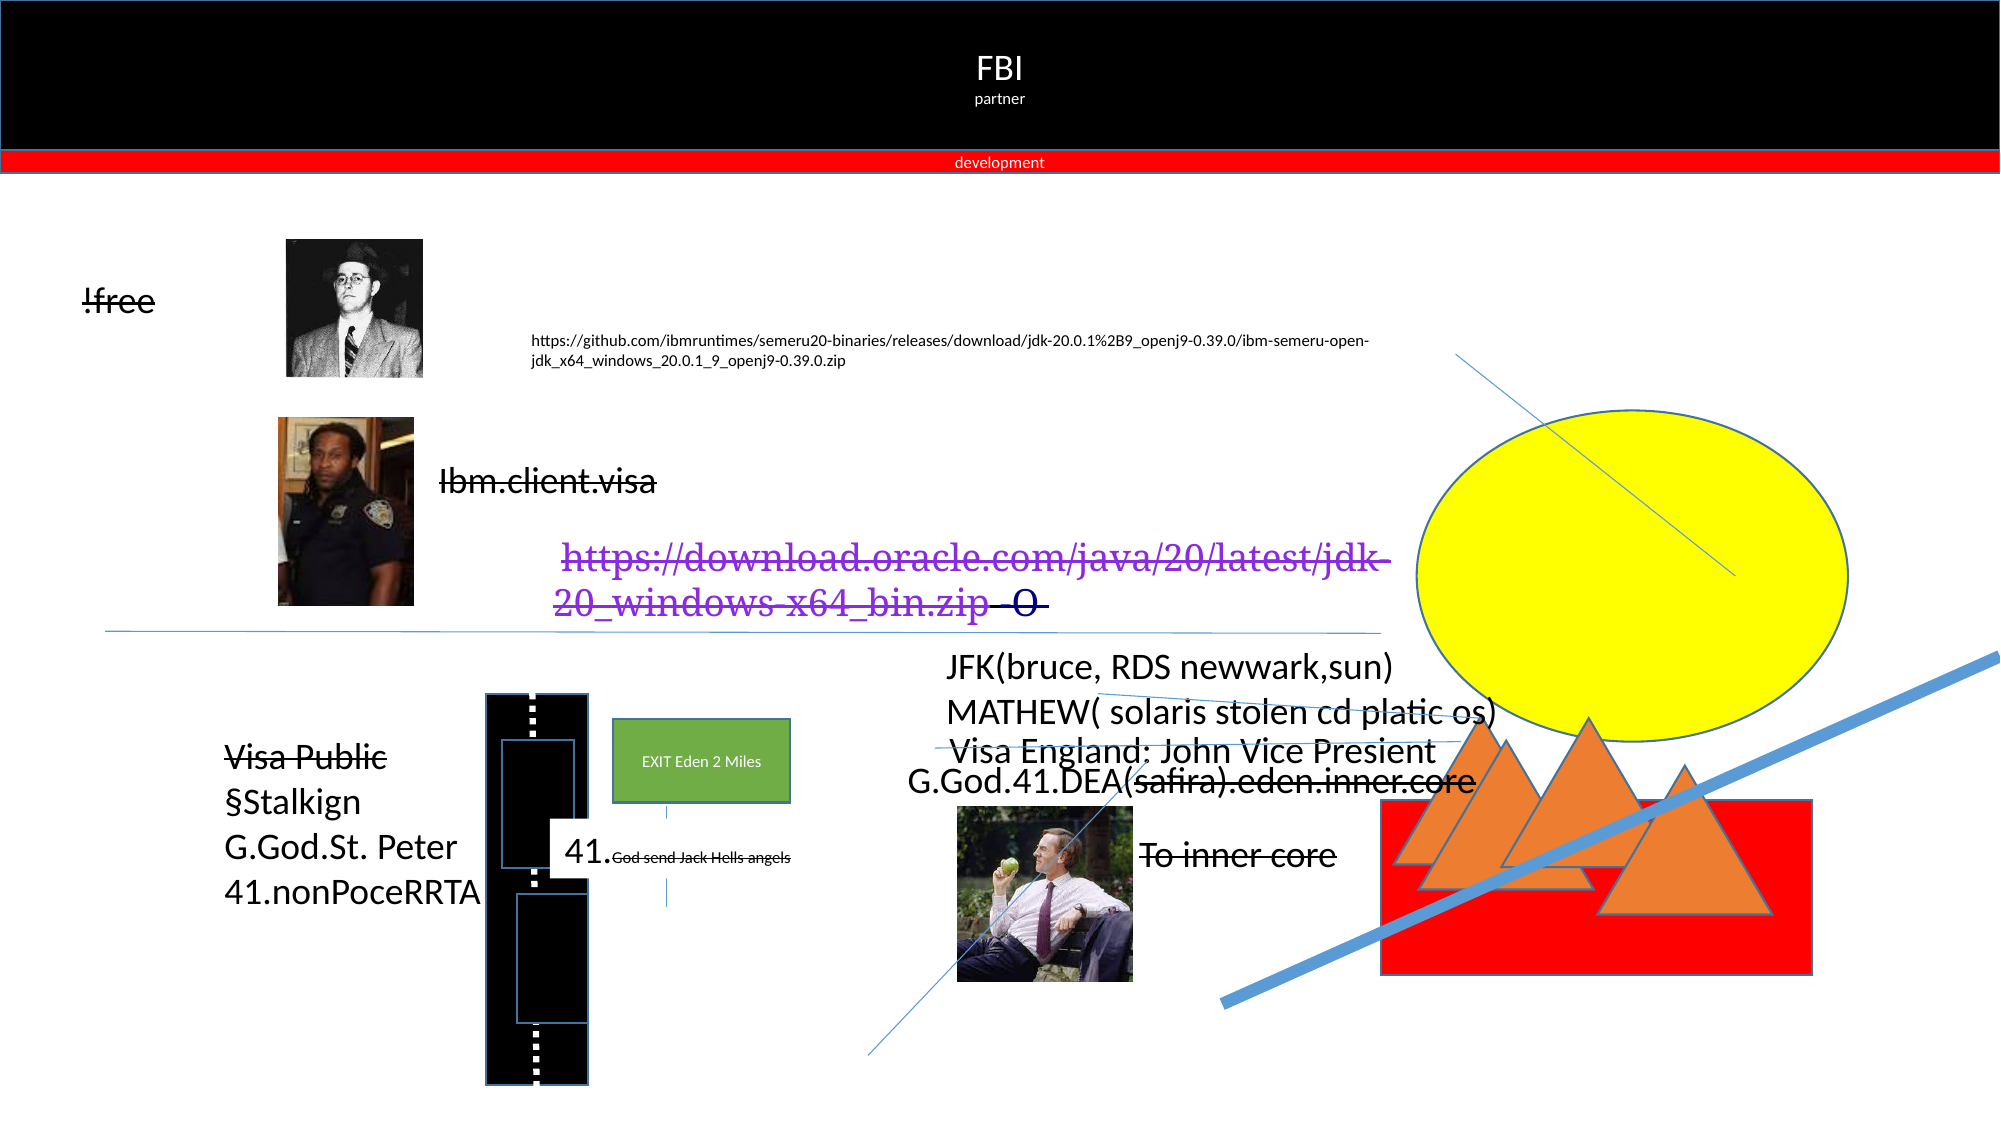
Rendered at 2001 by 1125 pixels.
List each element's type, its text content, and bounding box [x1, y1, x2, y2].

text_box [931, 741, 1222, 749]
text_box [868, 760, 1148, 1056]
text_box [537, 1024, 589, 1086]
text_box [537, 739, 575, 869]
text_box !free [66, 269, 171, 329]
text_box [537, 693, 589, 818]
text_box [516, 893, 531, 1024]
text_box https://github.com/ibmruntimes/semeru20-binaries/releases/download/jdk-20.0.1%2B9_openj9-0.39.0/ibm-semeru-open-jdk_x64_windows_20.0.1_9_openj9-0.39.0.zip [516, 322, 1517, 377]
text_box [537, 893, 589, 1024]
text_box 41.God send Jack Hells angels [549, 818, 666, 879]
text_box https://download.oracle.com/java/20/latest/jdk-20_windows-x64_bin.zip -O [538, 526, 1427, 632]
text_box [1222, 656, 2000, 1005]
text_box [1097, 693, 1222, 719]
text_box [531, 634, 537, 1100]
text_box [1415, 429, 1849, 656]
text_box 41.God send Jack Hells angels [667, 818, 806, 879]
text_box JFK(bruce, RDS newwark,sun) MATHEW( solaris stolen cd platic os) [931, 634, 1513, 740]
text_box development [0, 149, 2000, 174]
text_box Visa Public §Stalkign G.God.St. Peter 41.nonPoceRRTA [209, 724, 497, 920]
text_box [1455, 354, 1736, 576]
picture [285, 239, 423, 378]
text_box FBI partner [0, 0, 2000, 149]
text_box G.God.41.DEA(safira).eden.inner.core [892, 749, 1222, 809]
text_box [485, 693, 531, 1086]
text_box [537, 869, 589, 893]
text_box Ibm.client.visa [423, 448, 672, 508]
picture [278, 417, 414, 606]
text_box EXIT Eden 2 Miles [612, 718, 791, 804]
text_box [501, 739, 531, 869]
text_box To inner core [1148, 822, 1222, 883]
